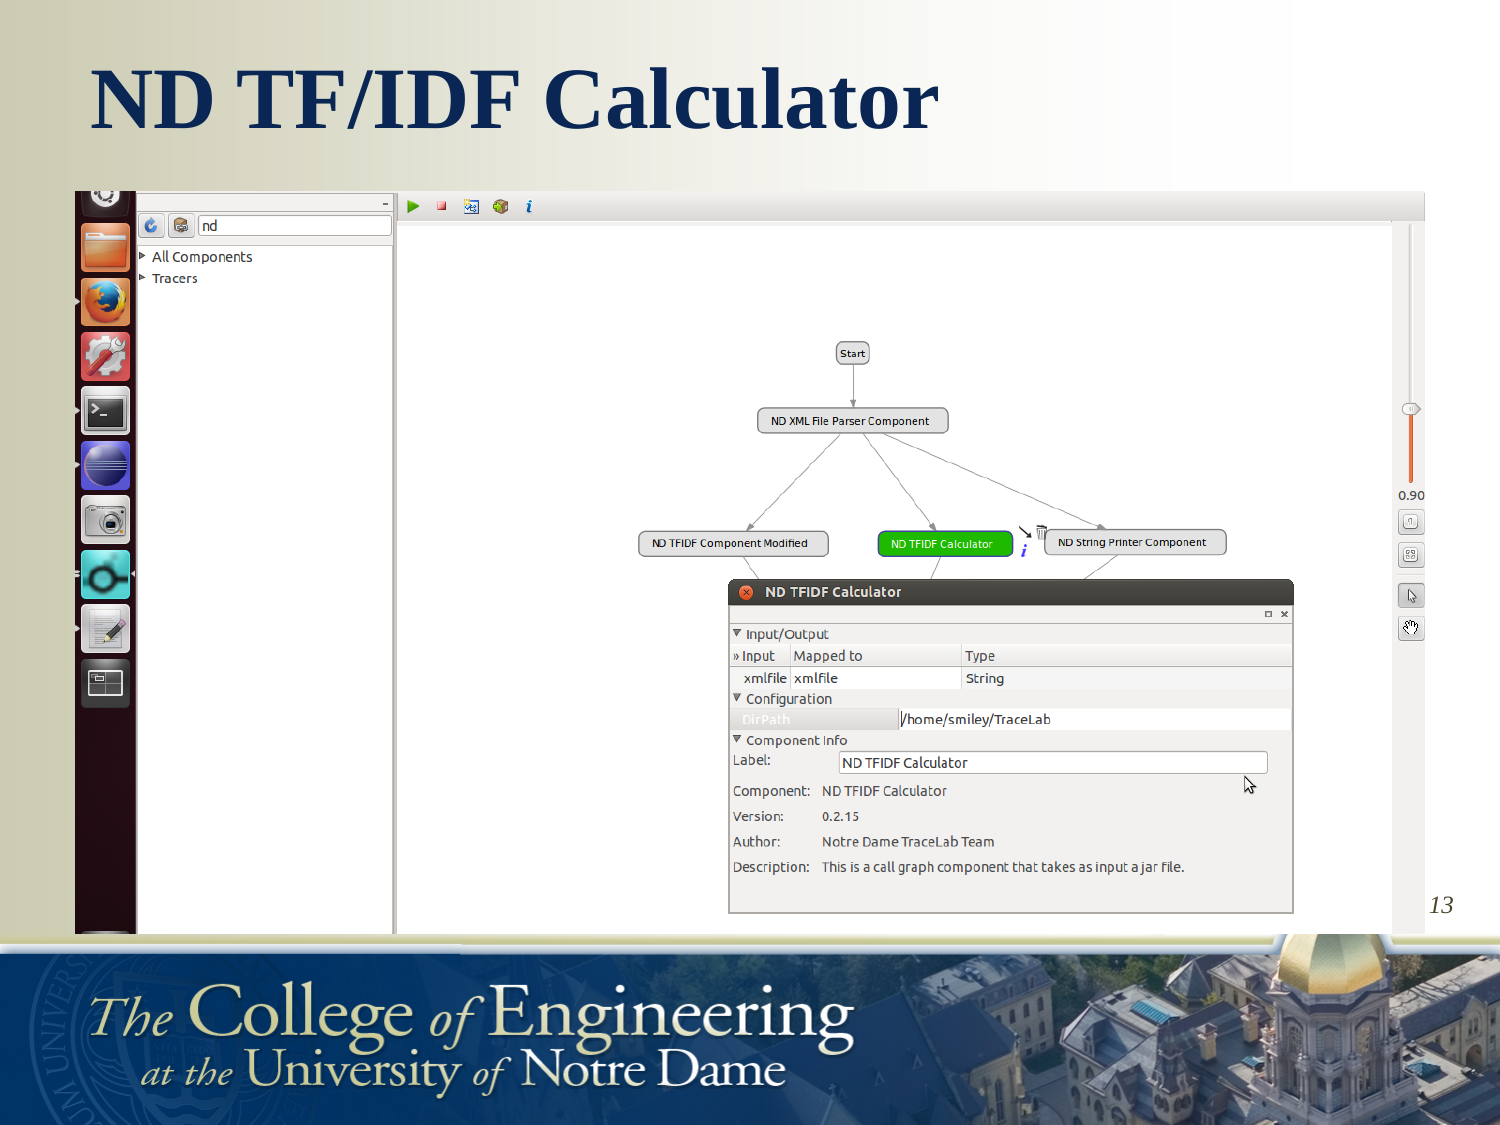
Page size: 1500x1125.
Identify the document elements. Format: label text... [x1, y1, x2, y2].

picture [0, 0, 1500, 1125]
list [74, 190, 1426, 934]
slide_number 12 [1429, 873, 1469, 934]
title ND TF/IDF Calculator [75, 0, 1425, 188]
